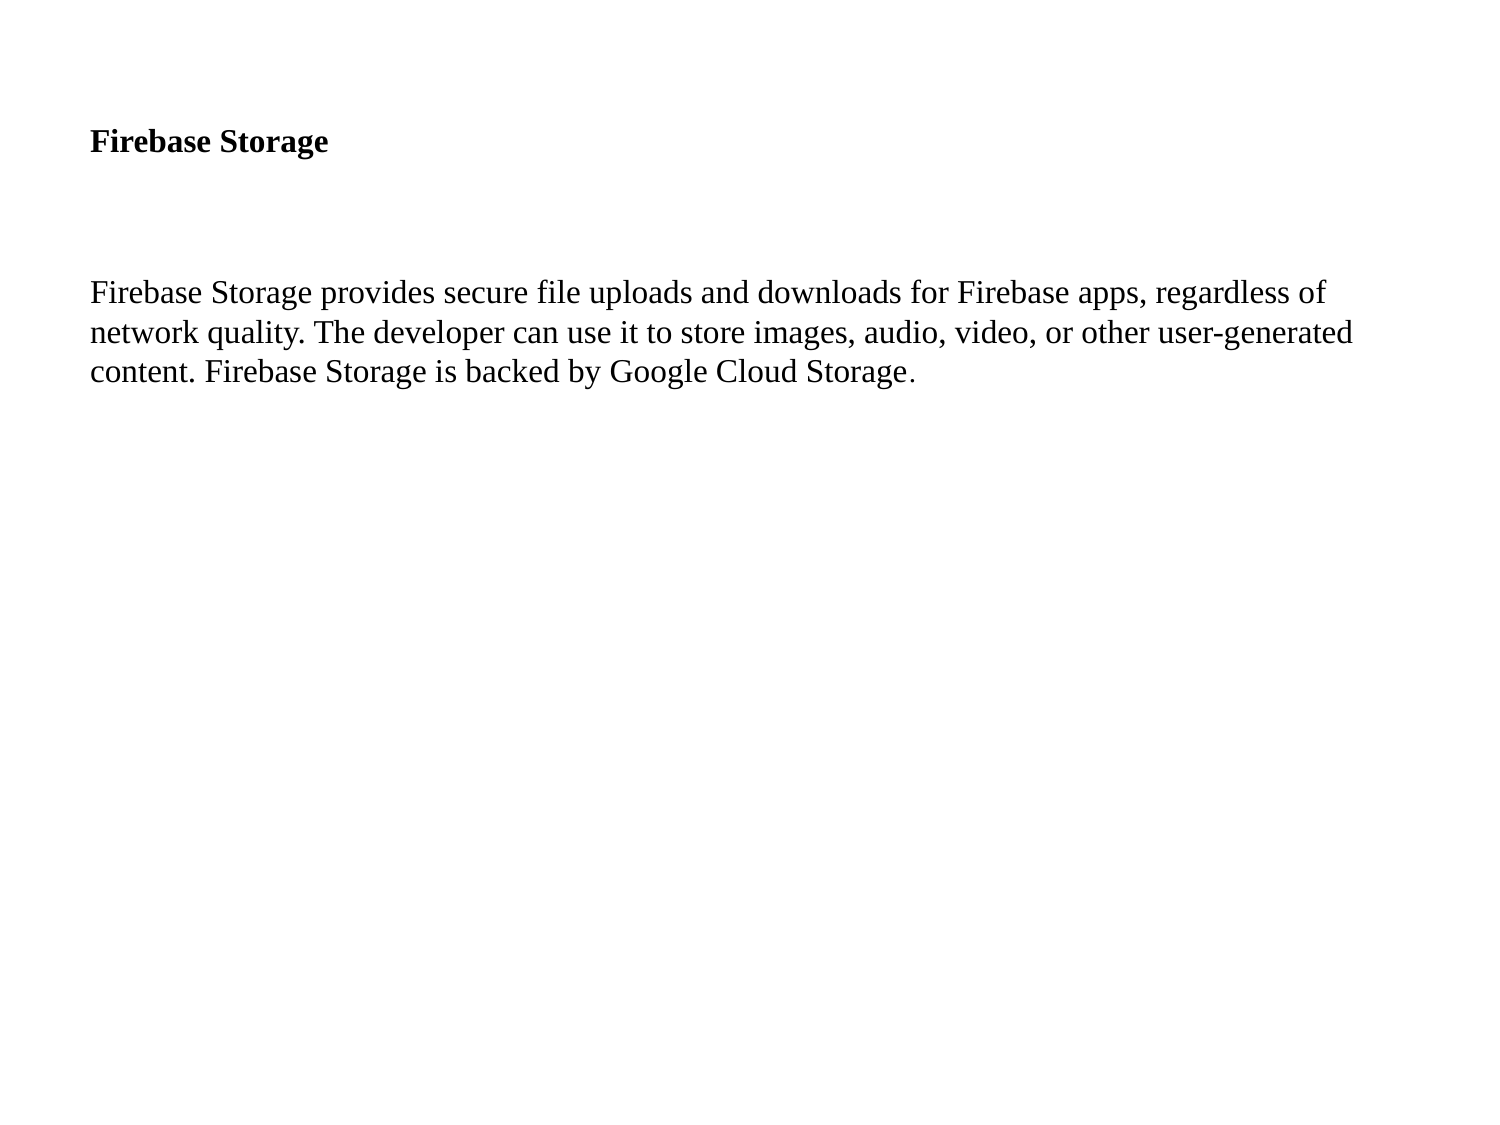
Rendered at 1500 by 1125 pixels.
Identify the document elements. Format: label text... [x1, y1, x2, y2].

title Firebase Storage [75, 45, 1425, 233]
list Firebase Storage provides secure file uploads and downloads for Firebase apps, regardless of network quality. The developer can use it to store images, audio, video, or other user-generated content. Firebase Storage is backed by Google Cloud Storage. [75, 262, 1425, 1005]
